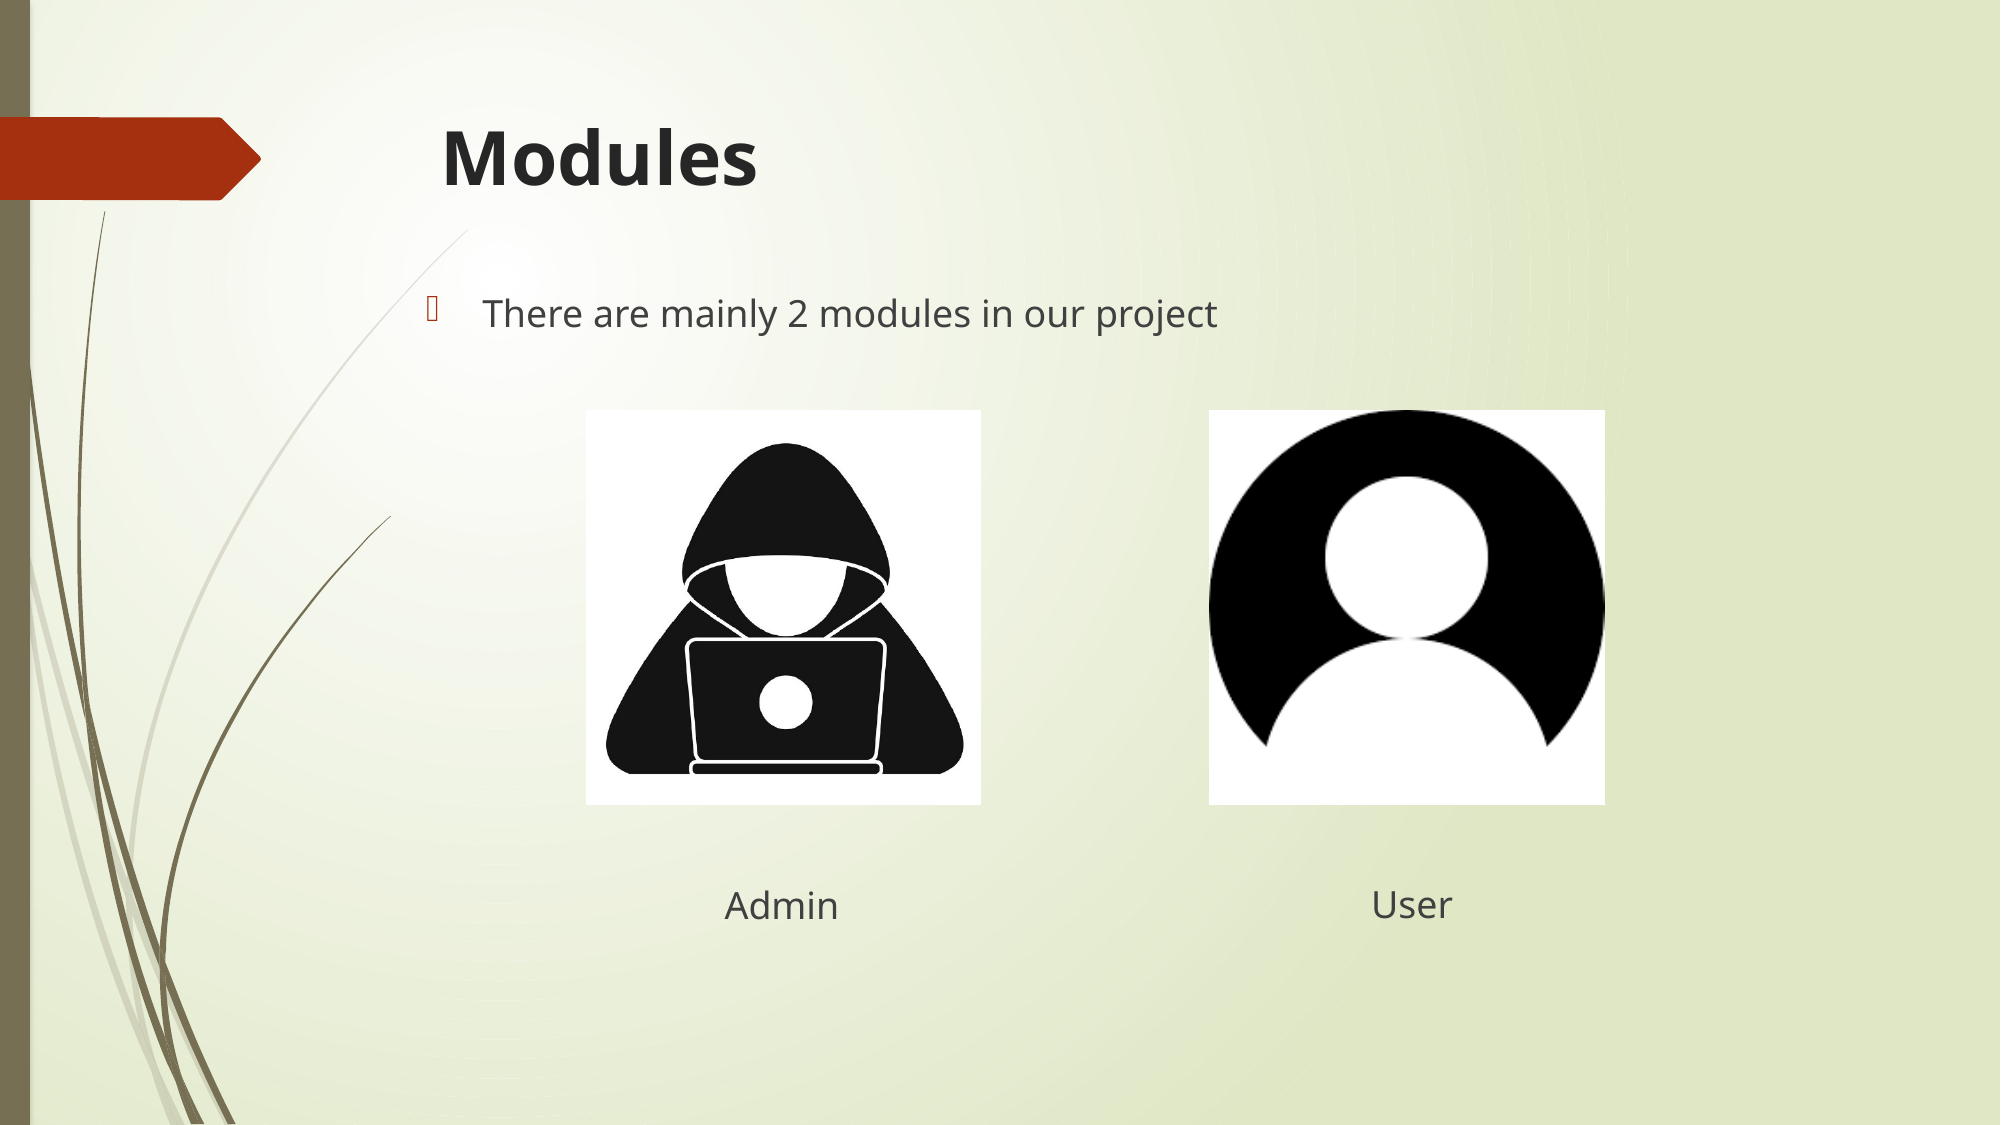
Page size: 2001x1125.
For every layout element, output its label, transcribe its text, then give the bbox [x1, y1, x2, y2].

title Modules [425, 102, 1888, 313]
picture [586, 409, 982, 806]
picture [1209, 409, 1605, 806]
text_box User [1356, 873, 1496, 973]
text_box Admin [709, 874, 886, 973]
list There are mainly 2 modules in our project [411, 282, 1874, 397]
